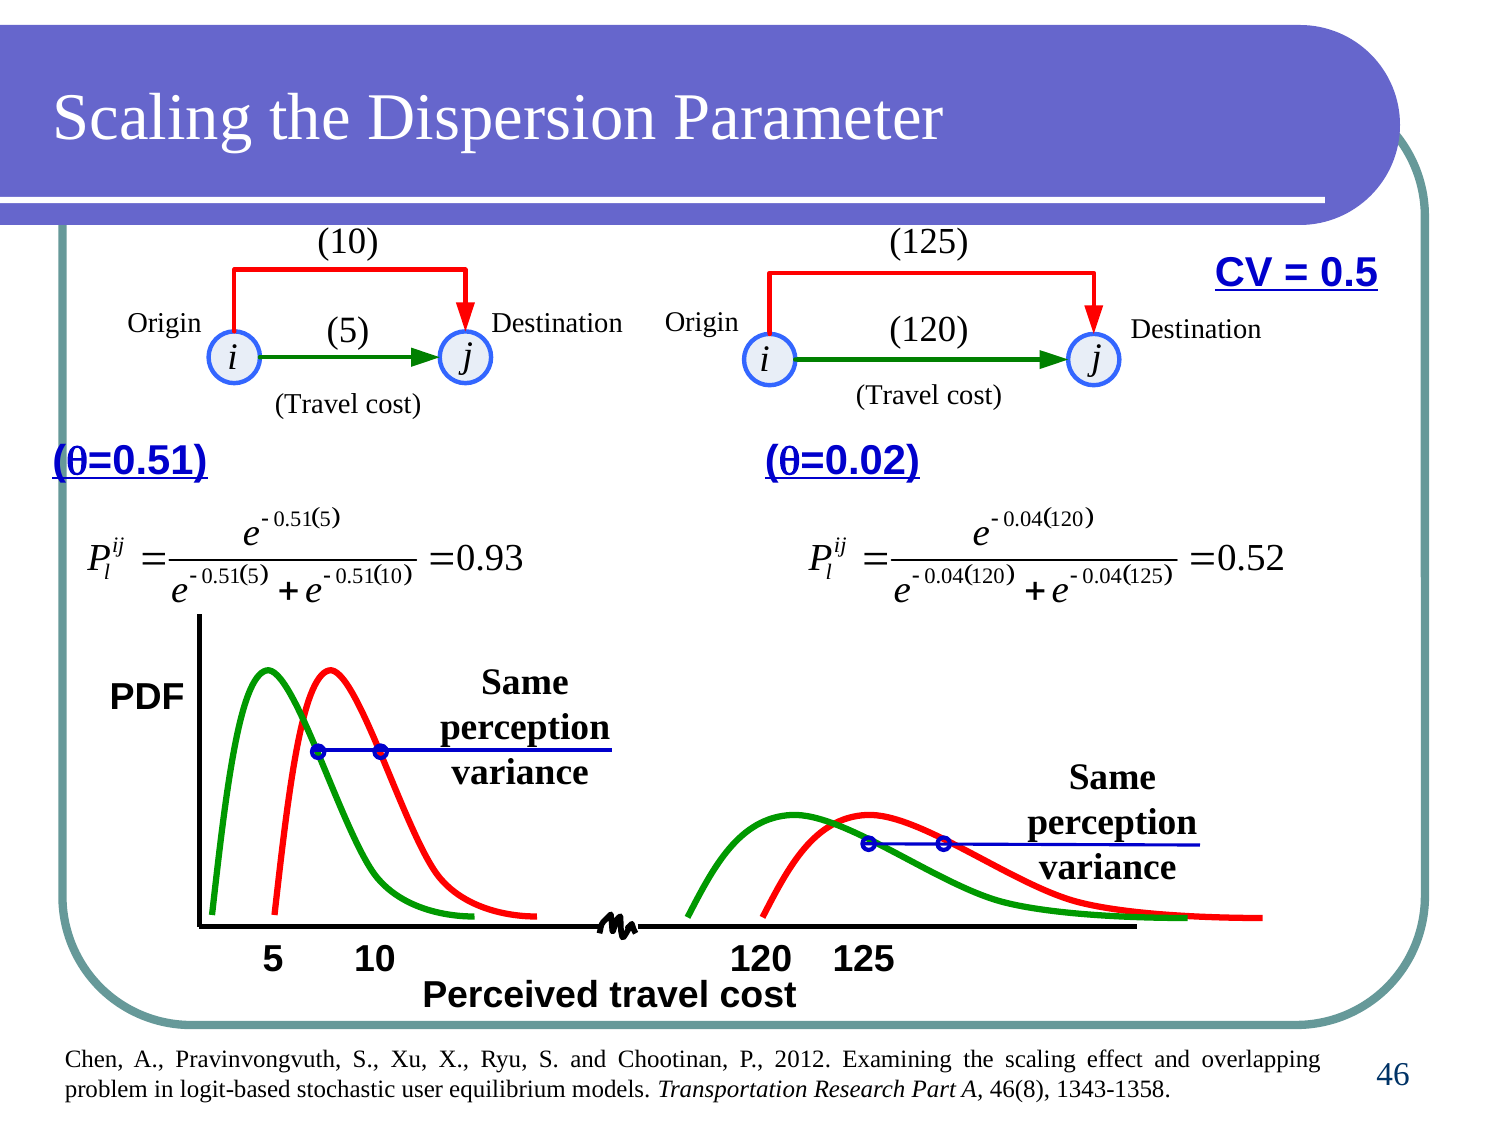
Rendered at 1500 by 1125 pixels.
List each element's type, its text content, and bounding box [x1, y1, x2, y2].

text_box [211, 669, 475, 918]
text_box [79, 499, 528, 612]
text_box 5 [247, 936, 299, 987]
text_box (=0.51) [37, 425, 238, 490]
text_box 10 [339, 936, 411, 987]
text_box [372, 743, 387, 749]
text_box [309, 743, 326, 761]
text_box PDF [94, 664, 195, 724]
text_box [987, 895, 1263, 919]
text_box [599, 913, 637, 939]
title Scaling the Dispersion Parameter [37, 37, 1347, 188]
text_box (=0.02) [750, 425, 950, 490]
text_box [860, 835, 877, 845]
text_box [686, 814, 1188, 919]
text_box Same perception variance [387, 649, 663, 800]
text_box [935, 835, 952, 842]
slide_number 46 [1174, 1024, 1426, 1101]
picture [662, 212, 1265, 416]
text_box [904, 855, 975, 891]
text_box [801, 499, 1293, 612]
text_box Same perception variance [975, 744, 1250, 895]
text_box Perceived travel cost [407, 962, 823, 1023]
text_box [303, 669, 378, 748]
text_box 120 [715, 936, 808, 987]
text_box [323, 759, 538, 918]
text_box 125 [817, 936, 910, 987]
picture [124, 212, 626, 426]
text_box Chen, A., Pravinvongvuth, S., Xu, X., Ryu, S. and Chootinan, P., 2012. Examining the scaling effect and overlapping problem in logit-based stochastic user equilibrium models. Transportation Research Part A, 46(8), 1343-1358. [49, 1034, 1338, 1110]
text_box [835, 814, 940, 842]
text_box CV = 0.5 [1268, 237, 1413, 303]
